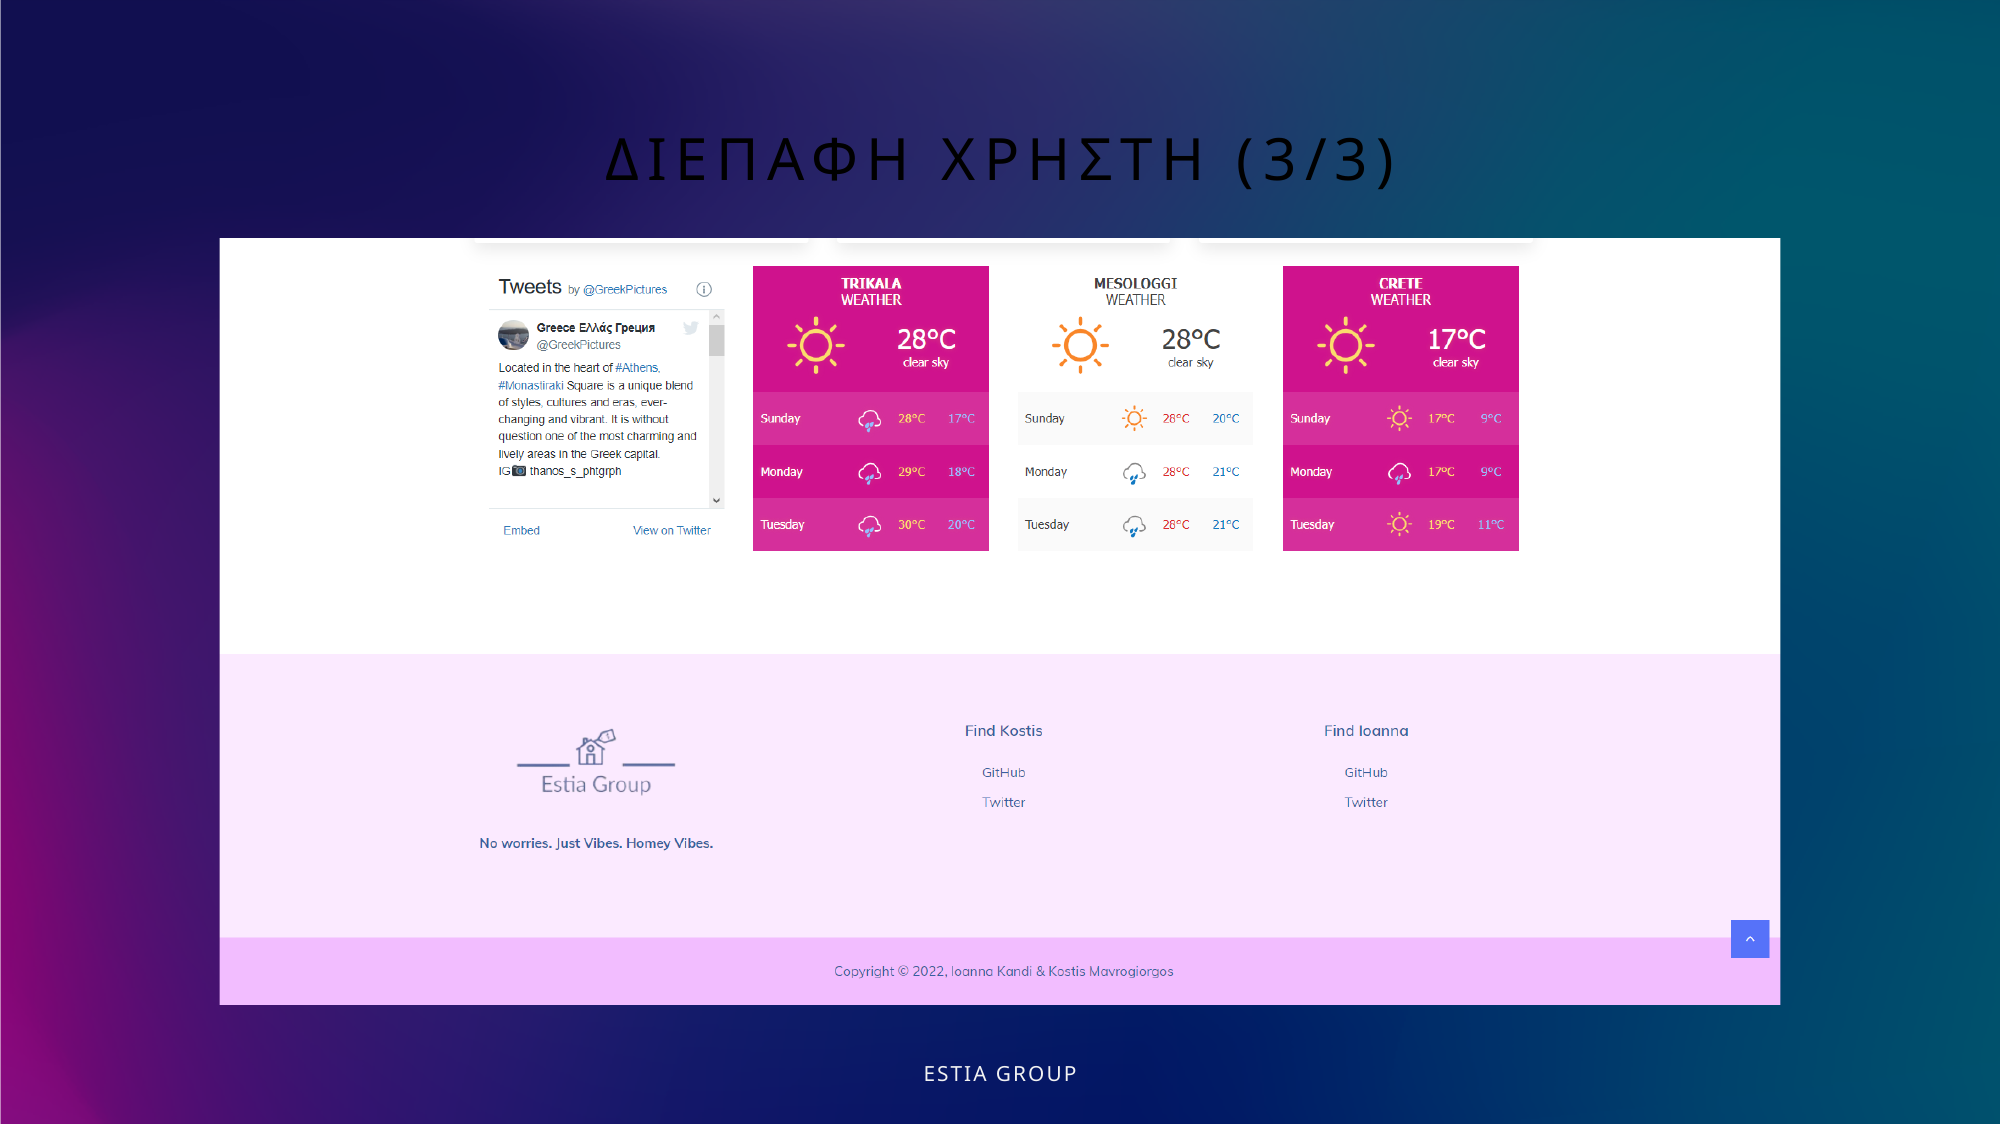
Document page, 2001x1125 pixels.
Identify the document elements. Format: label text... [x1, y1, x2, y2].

footer Estia group [662, 1042, 1338, 1103]
title ΔΙΕΠΑΦΗ ΧΡΗΣΤΗ (3/3) [402, 96, 1598, 201]
picture [0, 0, 1913, 1125]
